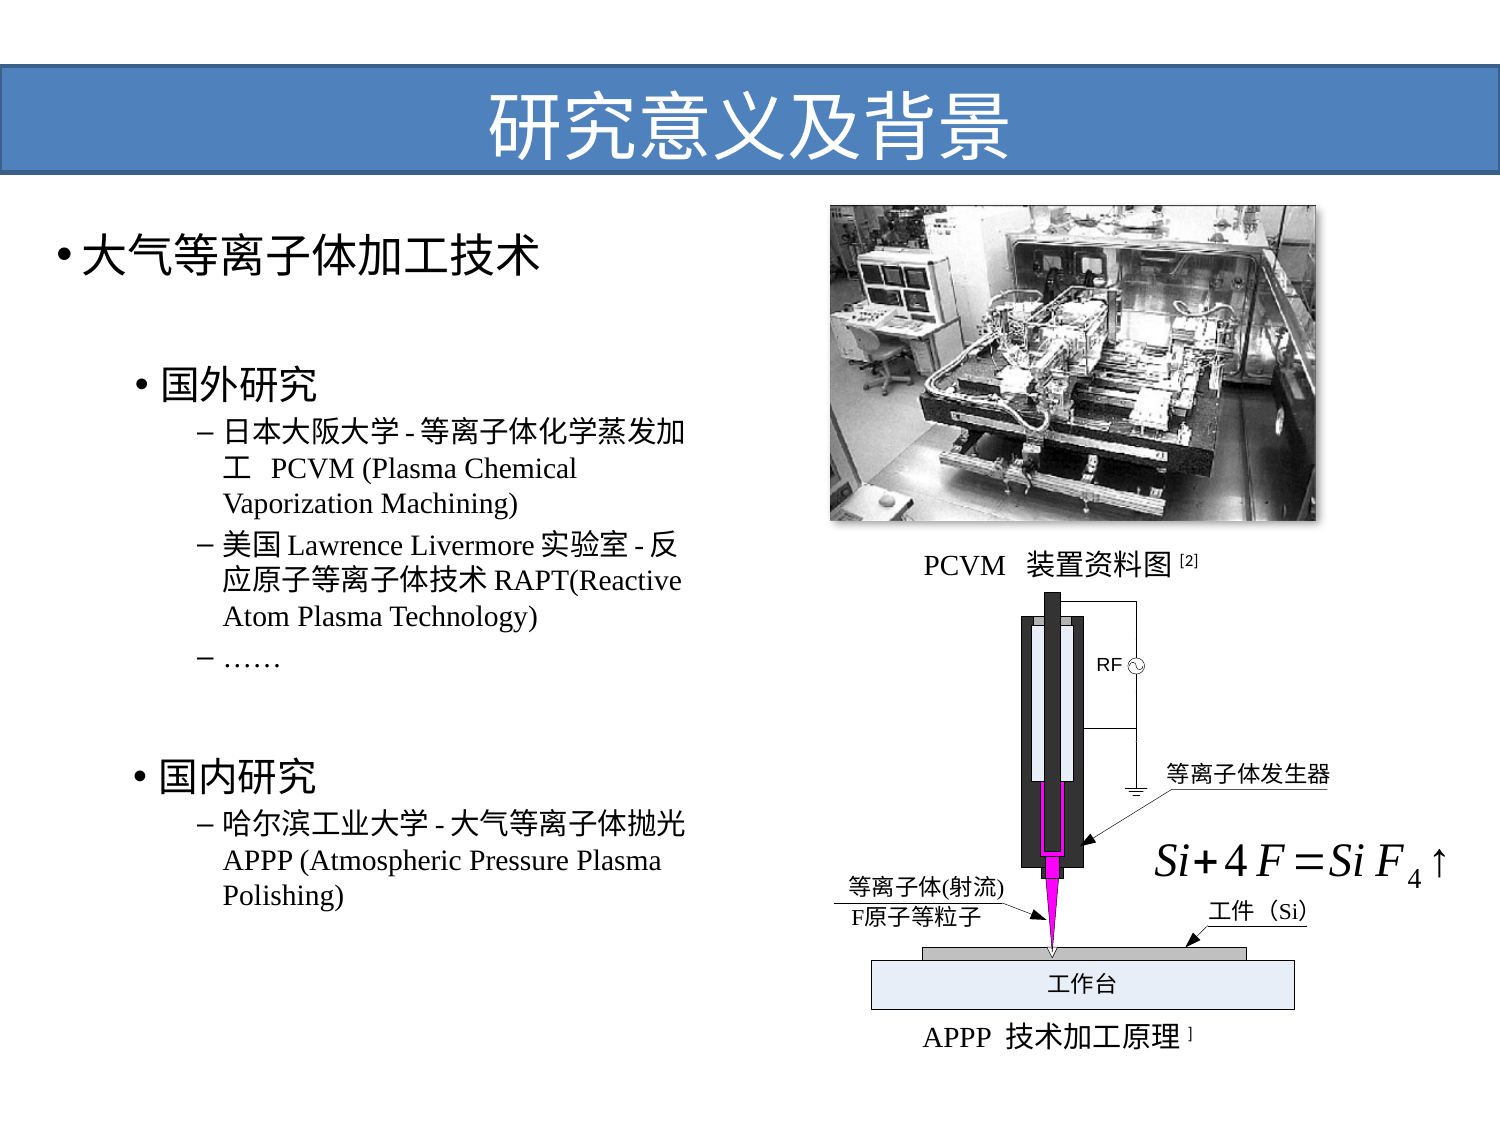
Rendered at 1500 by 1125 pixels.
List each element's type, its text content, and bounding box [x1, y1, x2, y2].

list 大气等离子体加工技术 国外研究 日本大阪大学-等离子体化学蒸发加工 PCVM (Plasma Chemical Vaporization Machining) 美国Lawrence Livermore实验室-反应原子等离子体技术RAPT(Reactive Atom Plasma Technology) …… 国内研究 哈尔滨工业大学-大气等离子体抛光 APPP (Atmospheric Pressure Plasma Polishing) [41, 218, 704, 962]
text_box PCVM 装置资料图[2] [908, 538, 1214, 588]
picture [830, 589, 1334, 1012]
text_box APPP 技术加工原理] [907, 1020, 1208, 1061]
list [829, 205, 1317, 521]
title 研究意义及背景 [75, 30, 1425, 219]
